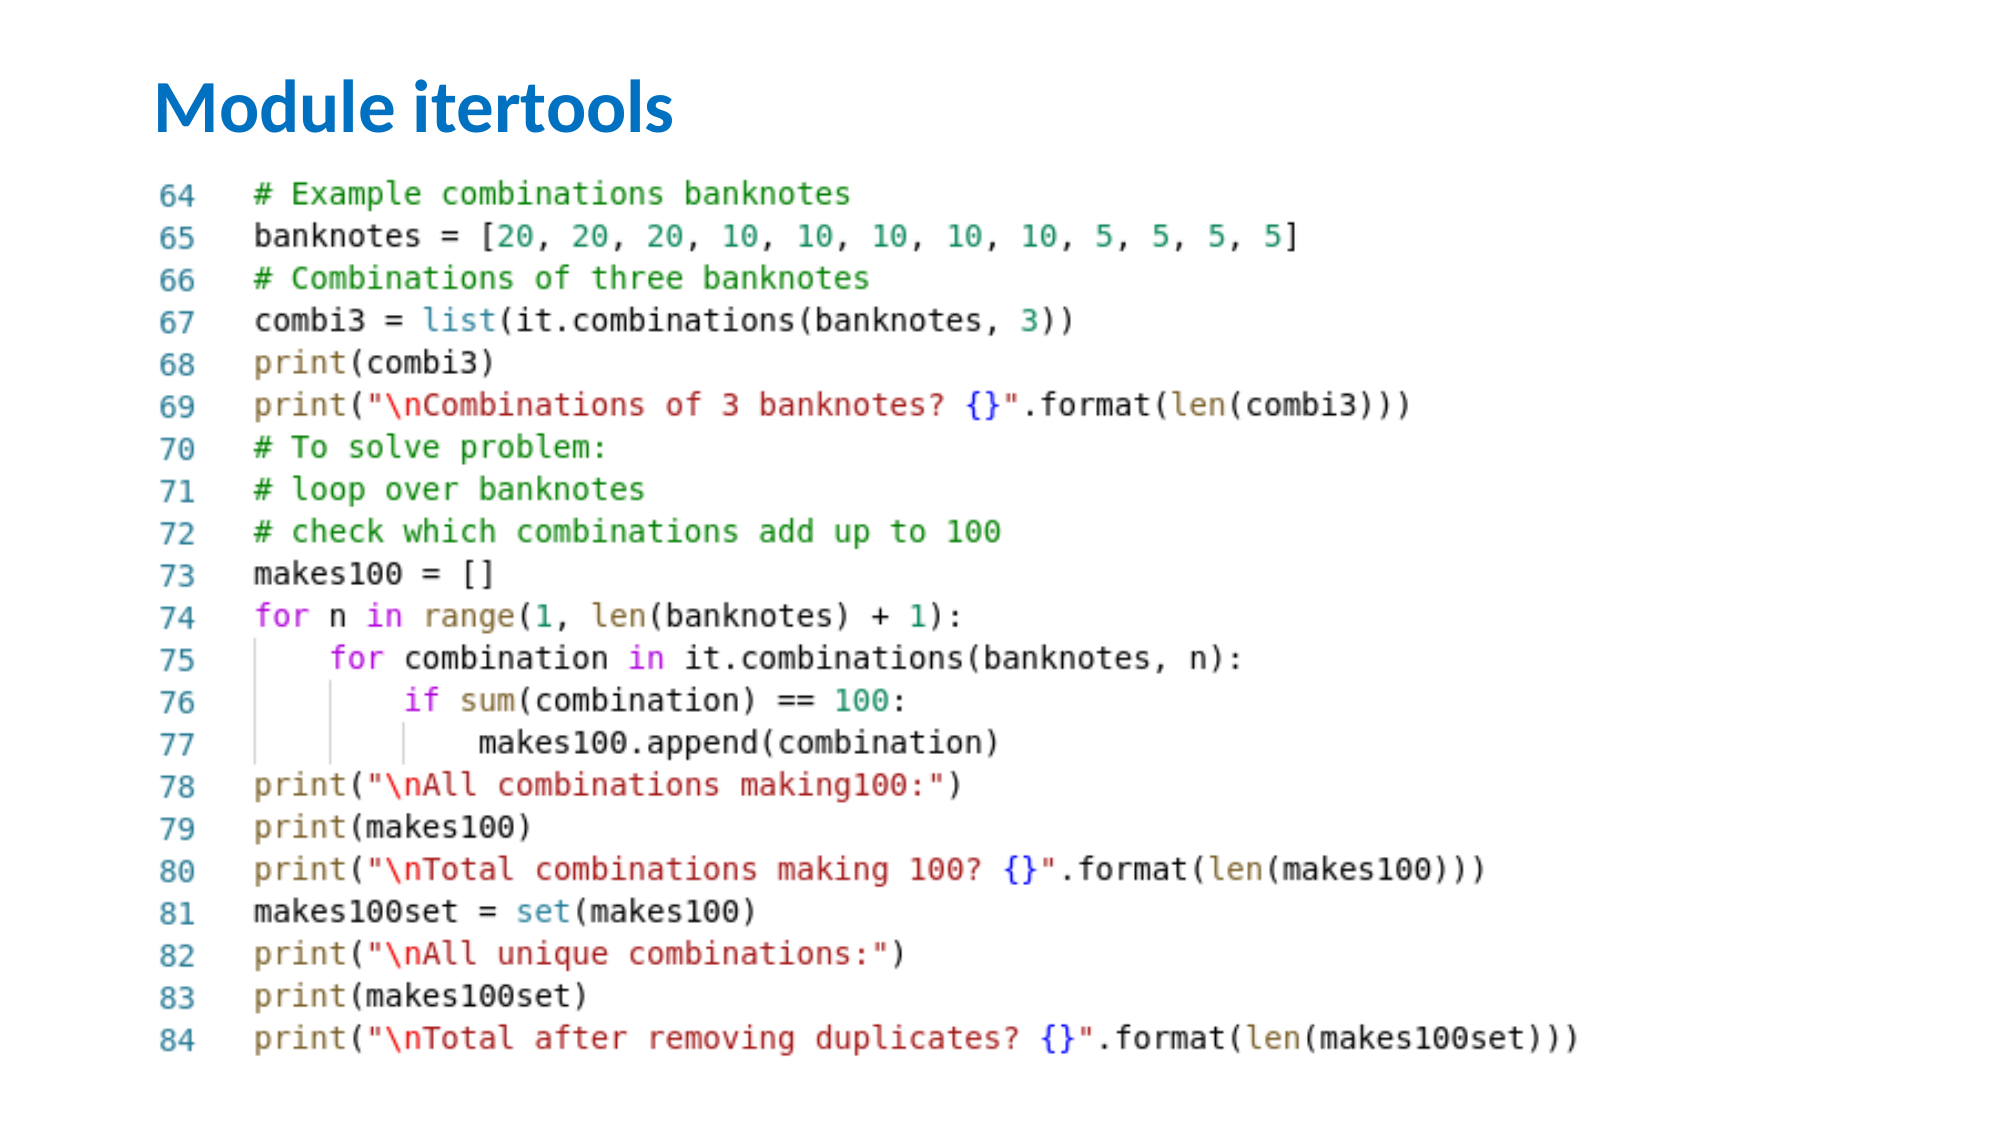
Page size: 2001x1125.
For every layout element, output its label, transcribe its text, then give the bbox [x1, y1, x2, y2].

picture [149, 174, 1590, 1065]
title Module itertools [138, 0, 1864, 218]
